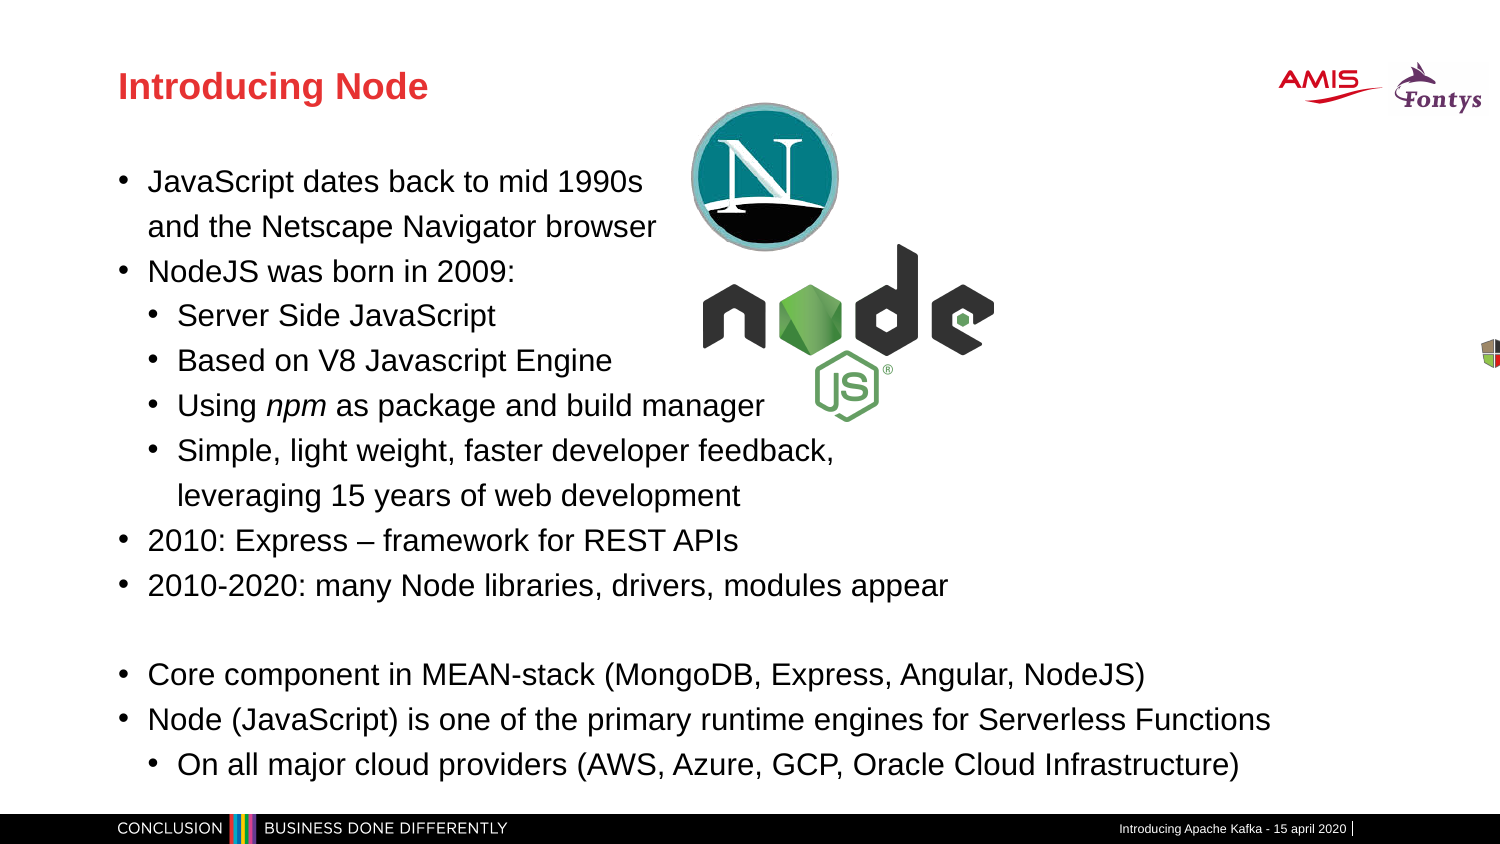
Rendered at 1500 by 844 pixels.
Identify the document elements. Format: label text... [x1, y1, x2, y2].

picture [629, 95, 994, 422]
title Introducing Node [118, 47, 1205, 130]
picture [1205, 58, 1489, 116]
list JavaScript dates back to mid 1990s and the Netscape Navigator browser NodeJS was born in 2009: Server Side JavaScript Based on V8 Javascript Engine Using npm as package and build manager Simple, light weight, faster developer feedback, leveraging 15 years of web development 2010: Express – framework for REST APIs 2010-2020: many Node libraries, drivers, modules appear Core component in MEAN-stack (MongoDB, Express, Angular, NodeJS) Node (JavaScript) is one of the primary runtime engines for Serverless Functions On all major cloud providers (AWS, Azure, GCP, Oracle Cloud Infrastructure) [118, 153, 1275, 774]
footer Introducing Apache Kafka - 15 april 2020 [814, 820, 1347, 839]
picture [0, 814, 236, 844]
picture [239, 814, 1500, 844]
picture [1481, 339, 1500, 368]
